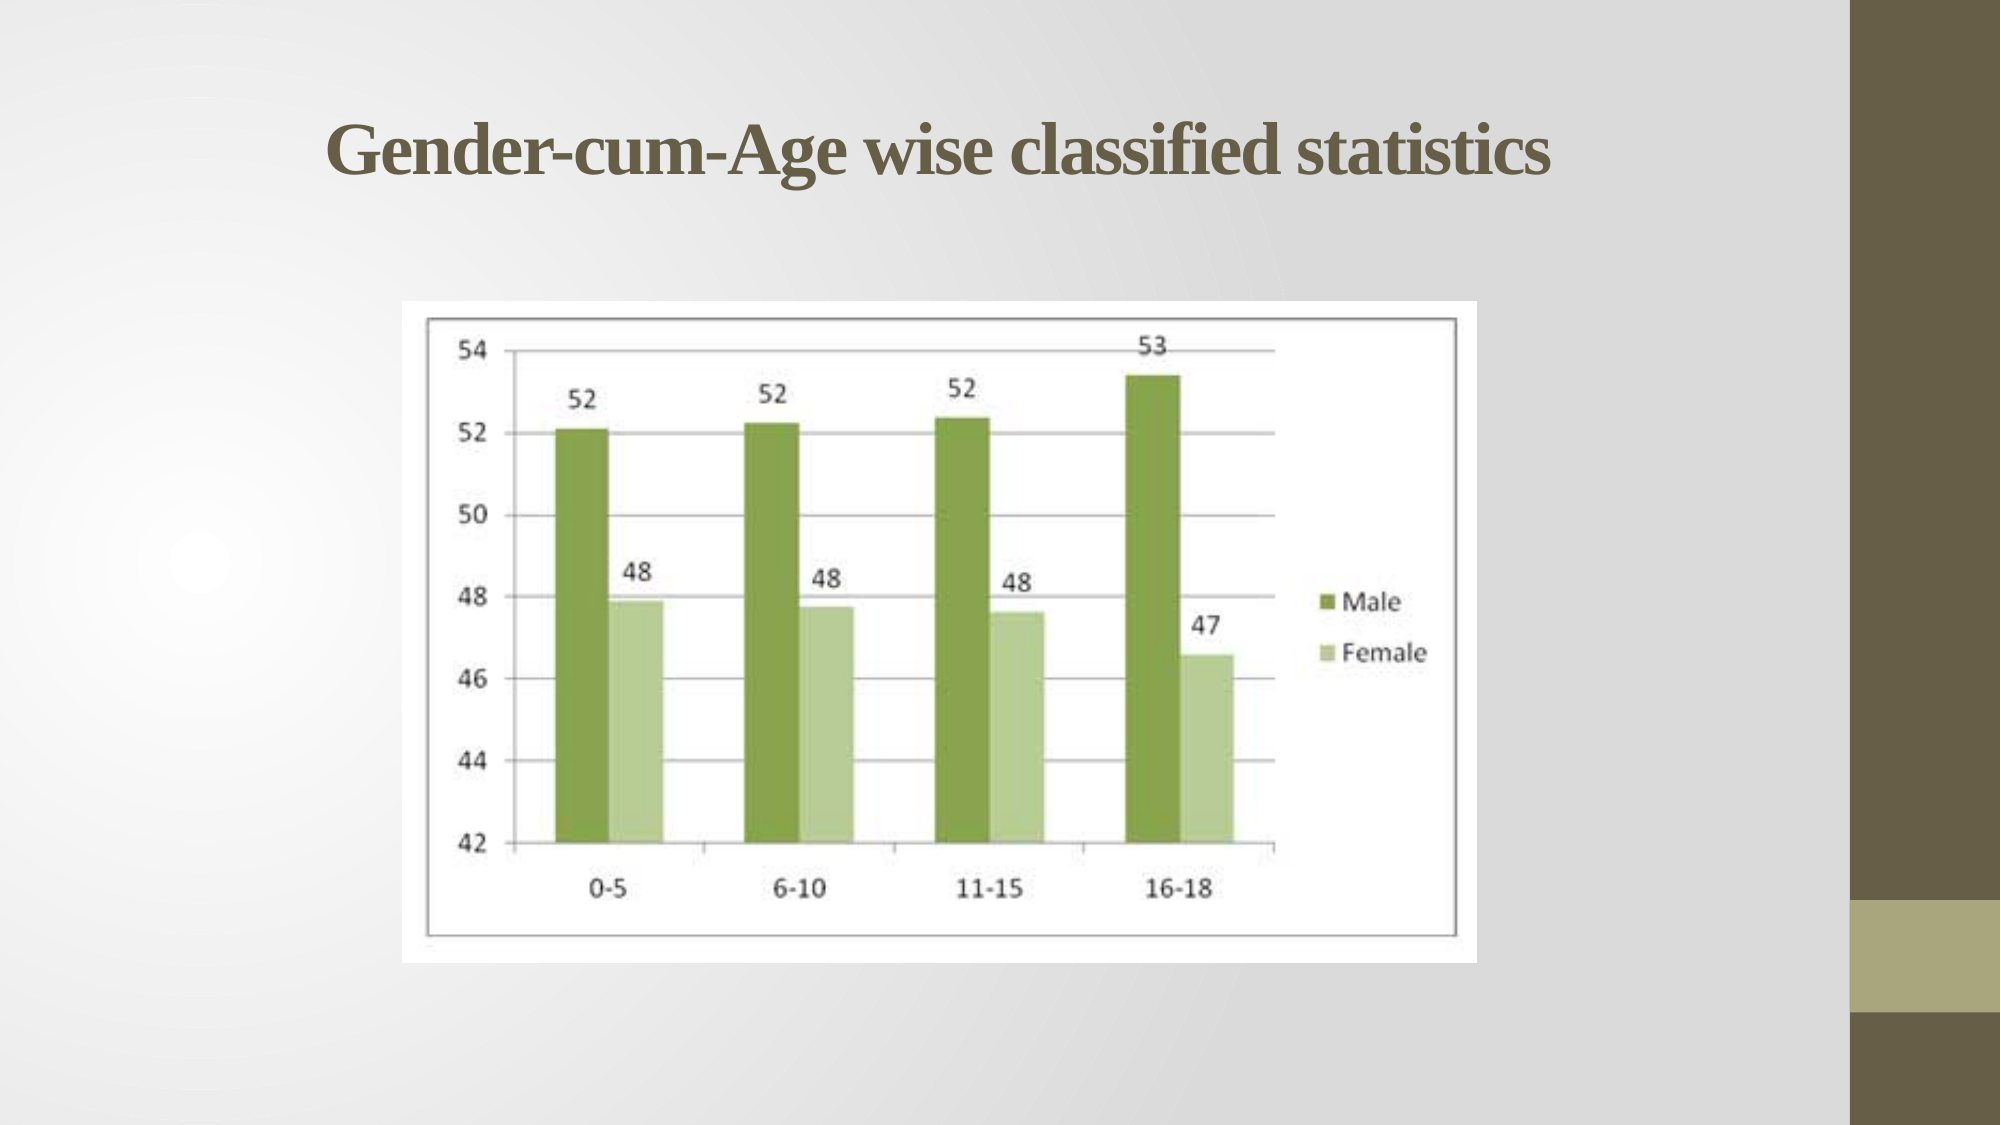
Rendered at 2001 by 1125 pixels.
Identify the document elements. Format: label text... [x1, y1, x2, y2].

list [401, 300, 1478, 964]
title Gender-cum-Age wise classified statistics [309, 51, 1976, 239]
